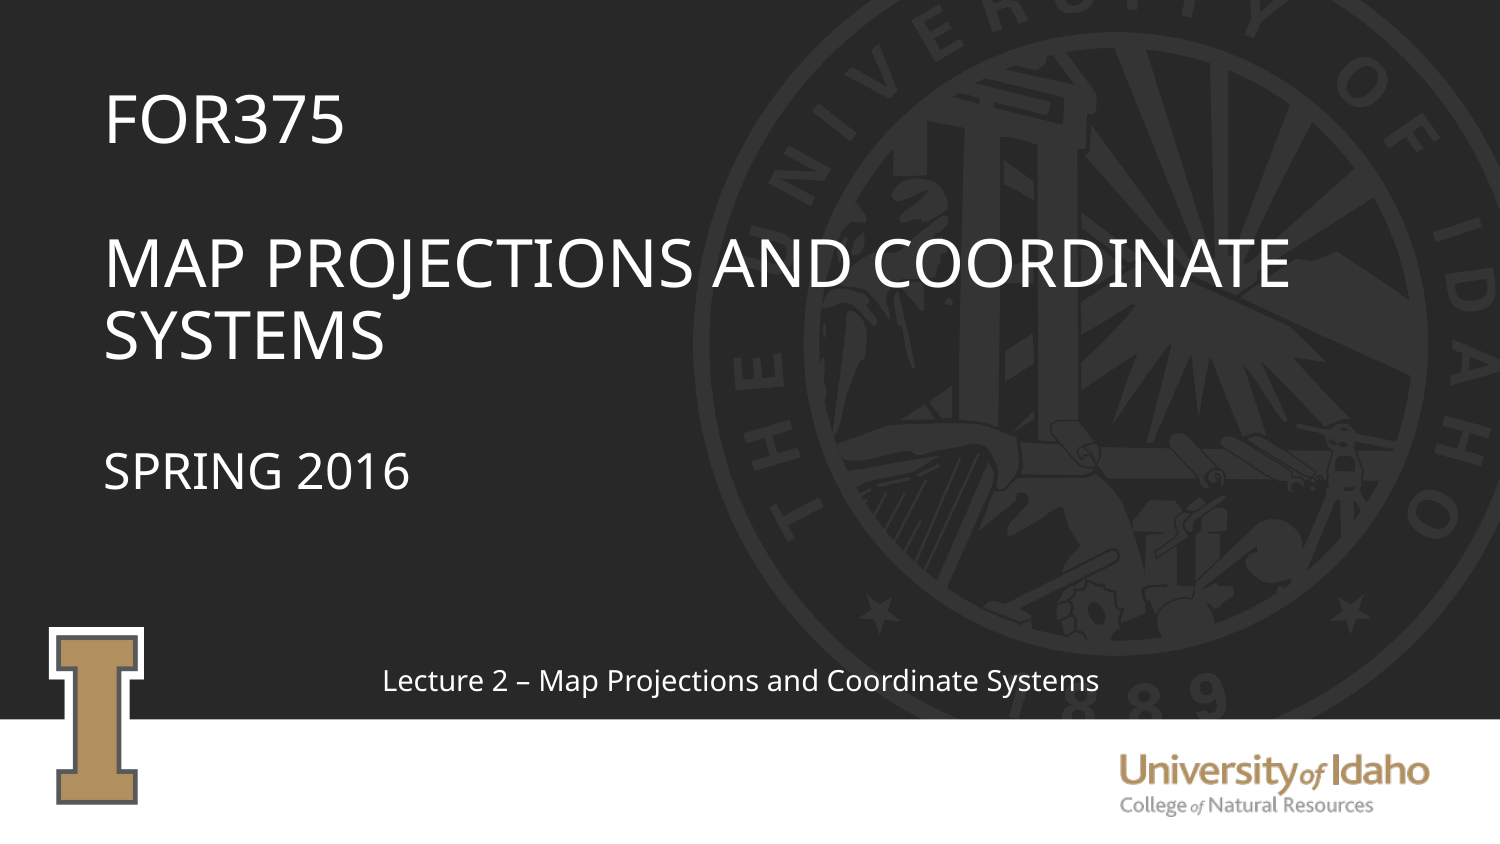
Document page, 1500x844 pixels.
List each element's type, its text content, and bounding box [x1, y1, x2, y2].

text_box Lecture 2 – Map Projections and Coordinate Systems [367, 655, 1115, 705]
title FOR375 Map projections and coordinate systems Spring 2016 [103, 86, 1414, 279]
